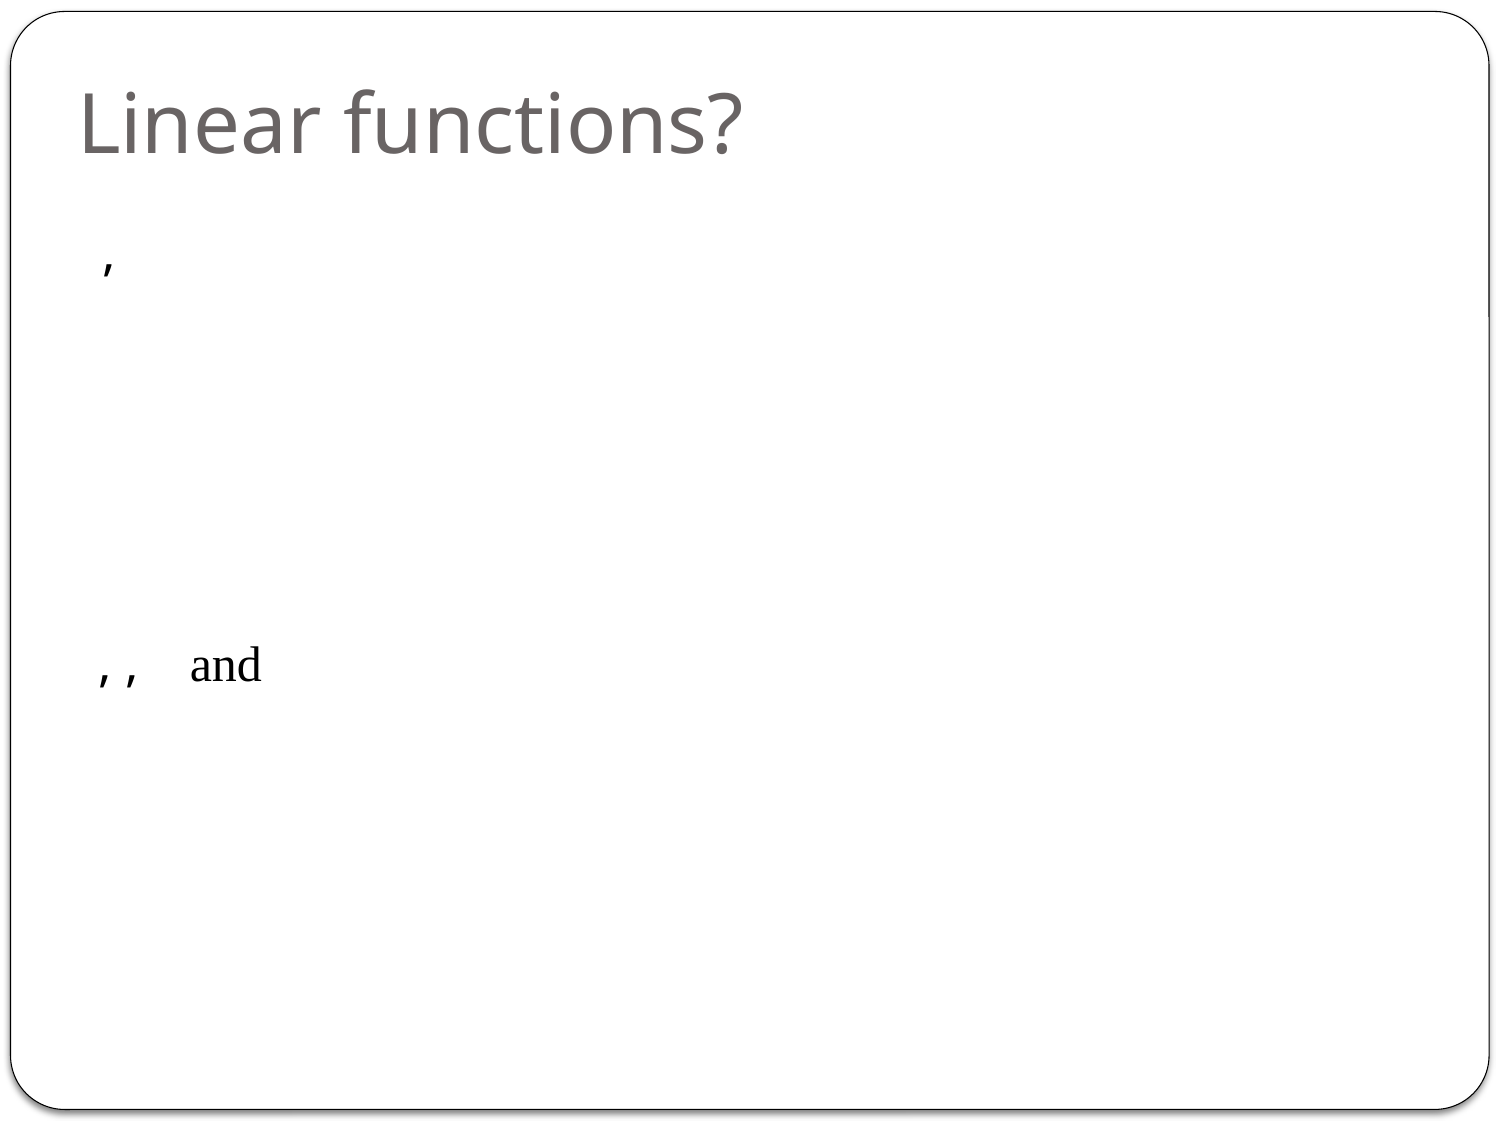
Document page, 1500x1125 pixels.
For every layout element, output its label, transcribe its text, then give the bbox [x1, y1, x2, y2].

text_box Linear functions? [62, 0, 1338, 186]
